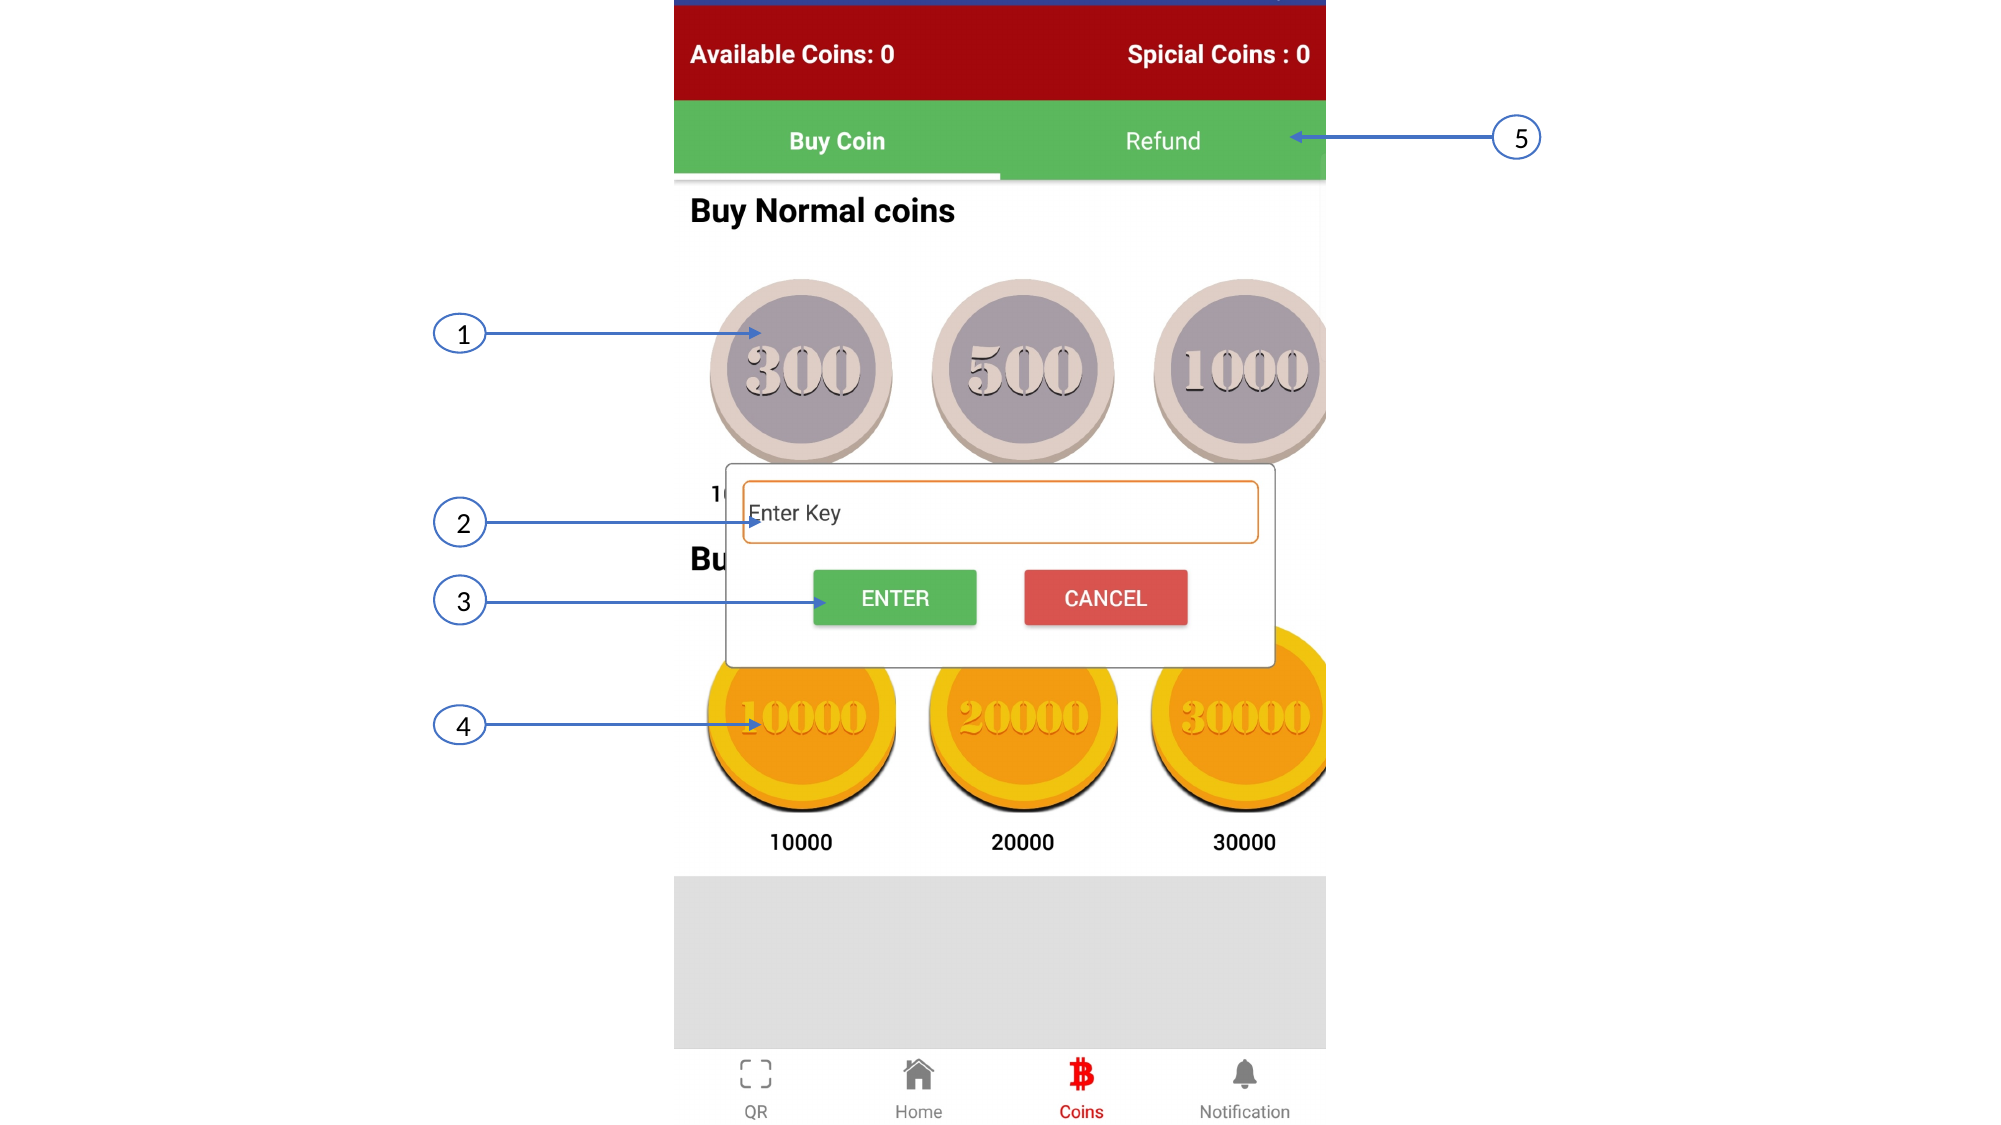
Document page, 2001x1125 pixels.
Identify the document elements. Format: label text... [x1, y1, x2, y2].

text_box 2 [433, 496, 488, 548]
text_box 3 [433, 574, 488, 626]
text_box 5 [1491, 114, 1542, 160]
picture [674, 0, 1326, 1125]
text_box 4 [432, 704, 487, 746]
text_box 1 [432, 312, 487, 354]
